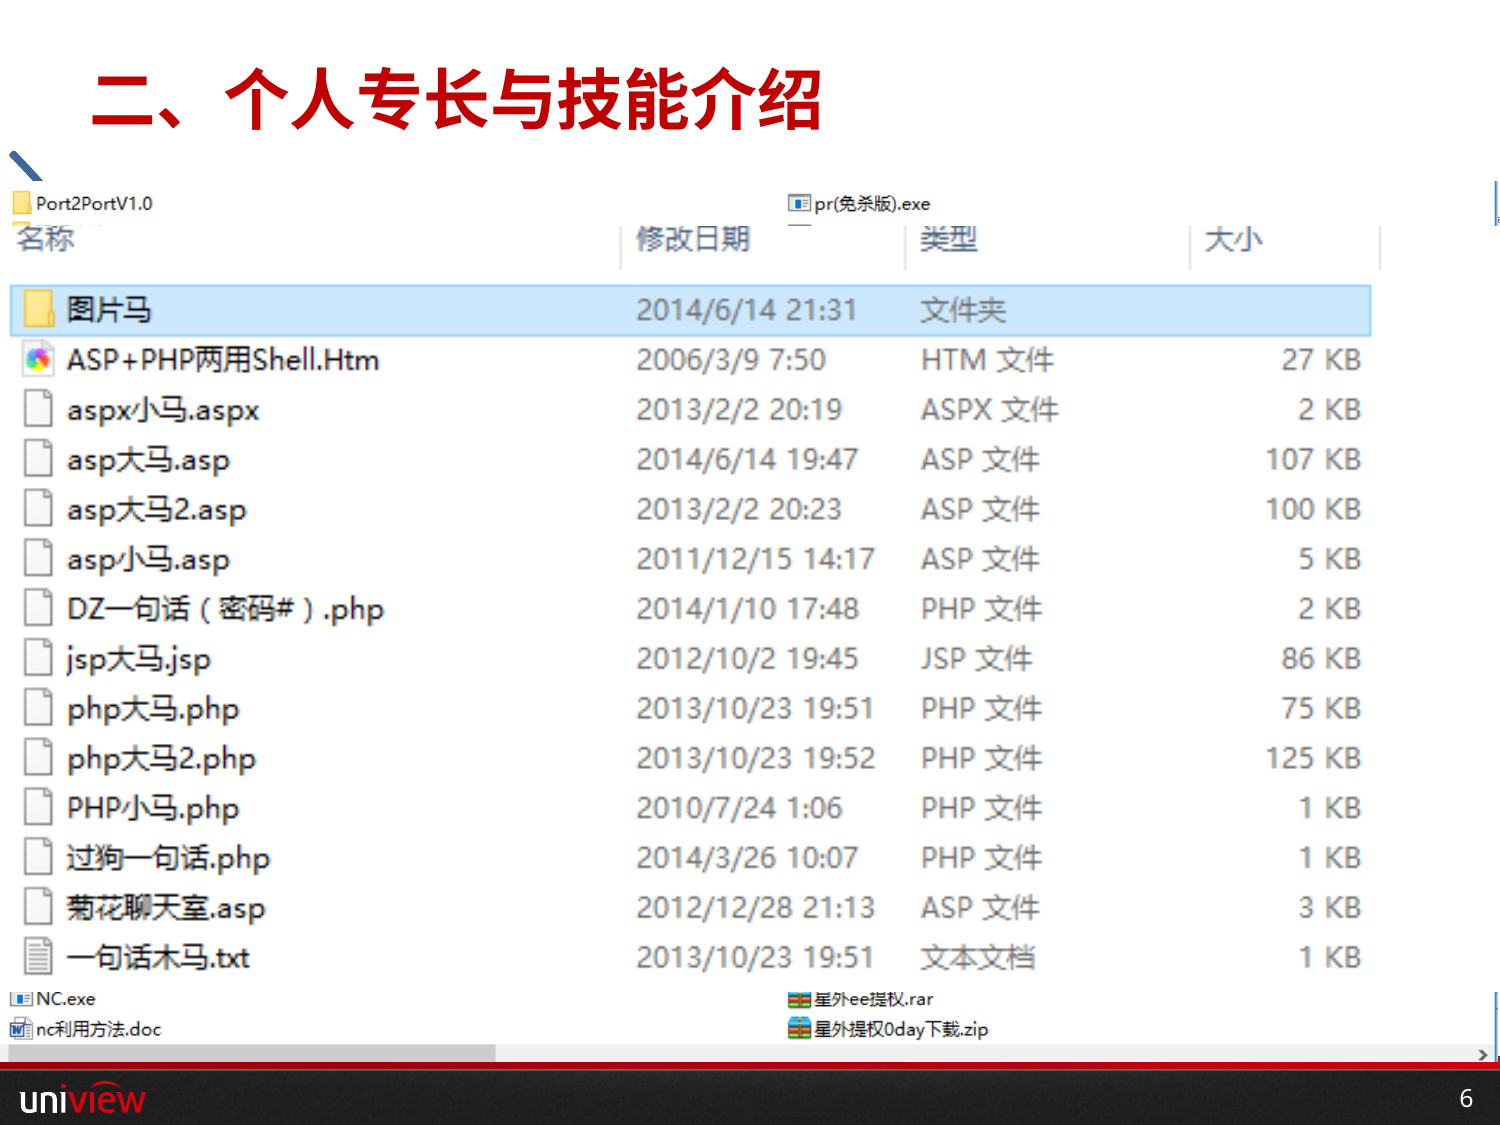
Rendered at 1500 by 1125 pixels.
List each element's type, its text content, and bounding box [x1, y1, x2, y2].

picture [0, 181, 1500, 1125]
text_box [0, 130, 1448, 181]
title 二、个人专长与技能介绍 [75, 50, 1447, 130]
